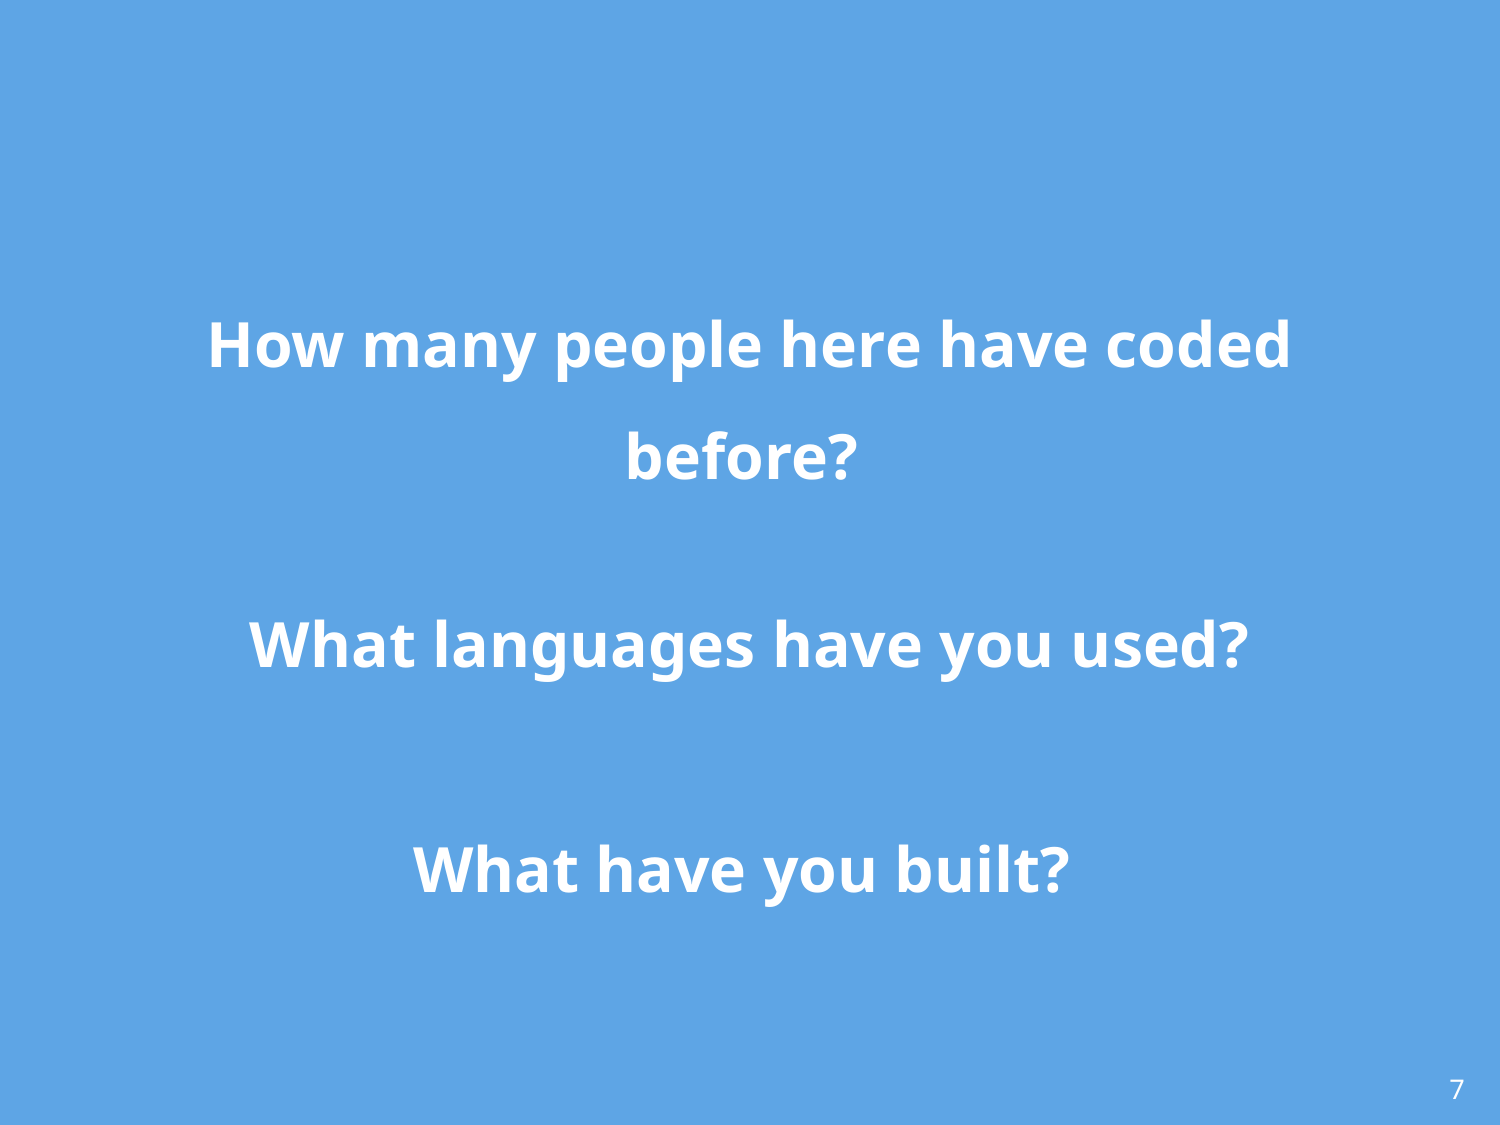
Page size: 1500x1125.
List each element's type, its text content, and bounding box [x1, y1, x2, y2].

title How many people here have coded before? What languages have you used? What have you built? [98, 288, 1402, 997]
slide_number ‹#› [1389, 1057, 1480, 1125]
